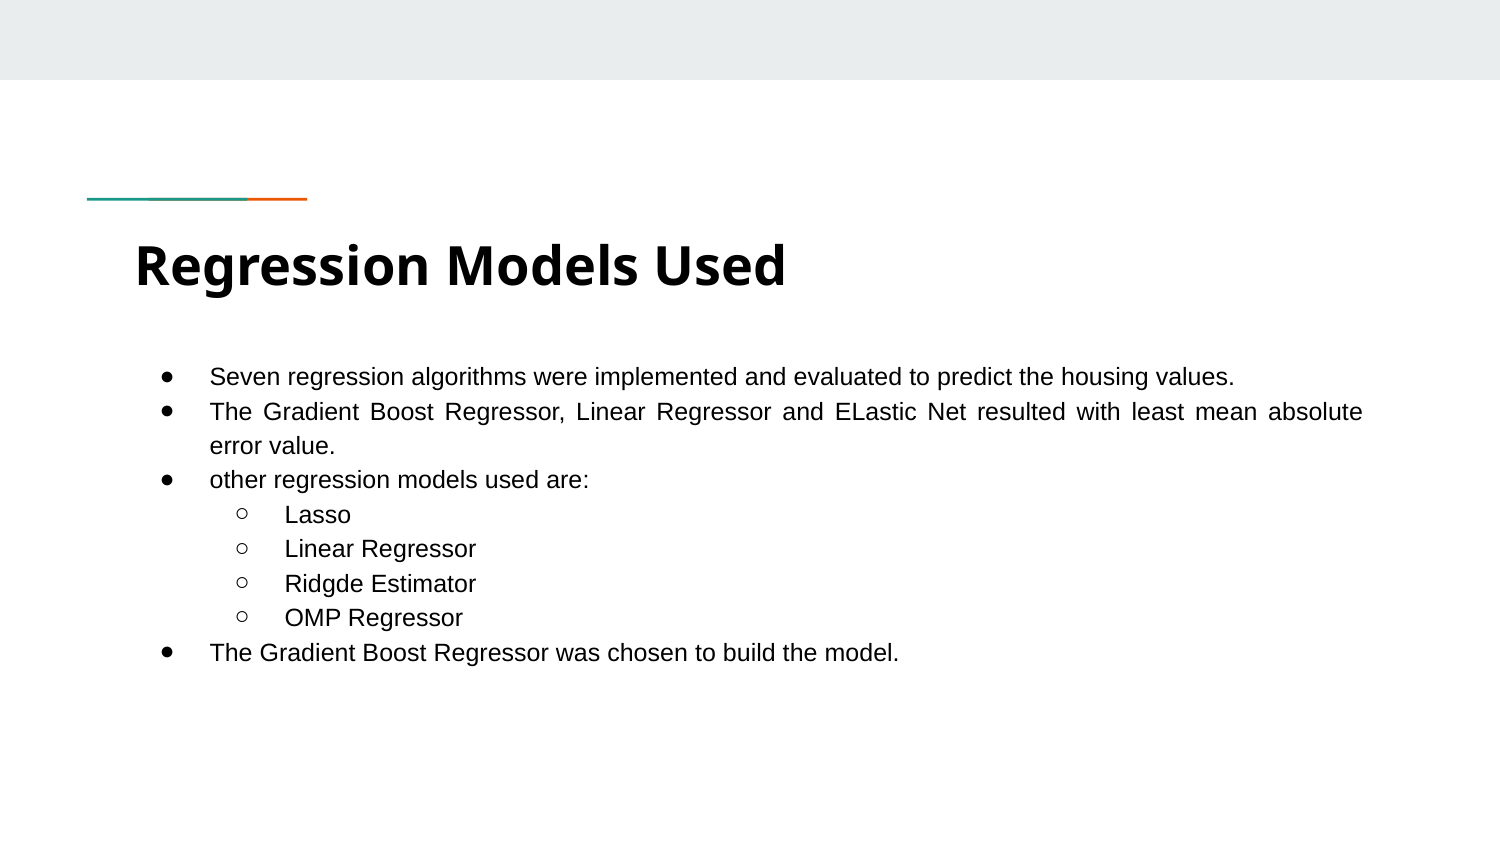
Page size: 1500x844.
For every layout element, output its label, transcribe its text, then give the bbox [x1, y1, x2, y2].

list Seven regression algorithms were implemented and evaluated to predict the housing values. The Gradient Boost Regressor, Linear Regressor and ELastic Net resulted with least mean absolute error value. other regression models used are: Lasso Linear Regressor Ridgde Estimator OMP Regressor The Gradient Boost Regressor was chosen to build the model. [119, 341, 1381, 712]
title Regression Models Used [119, 216, 1381, 305]
